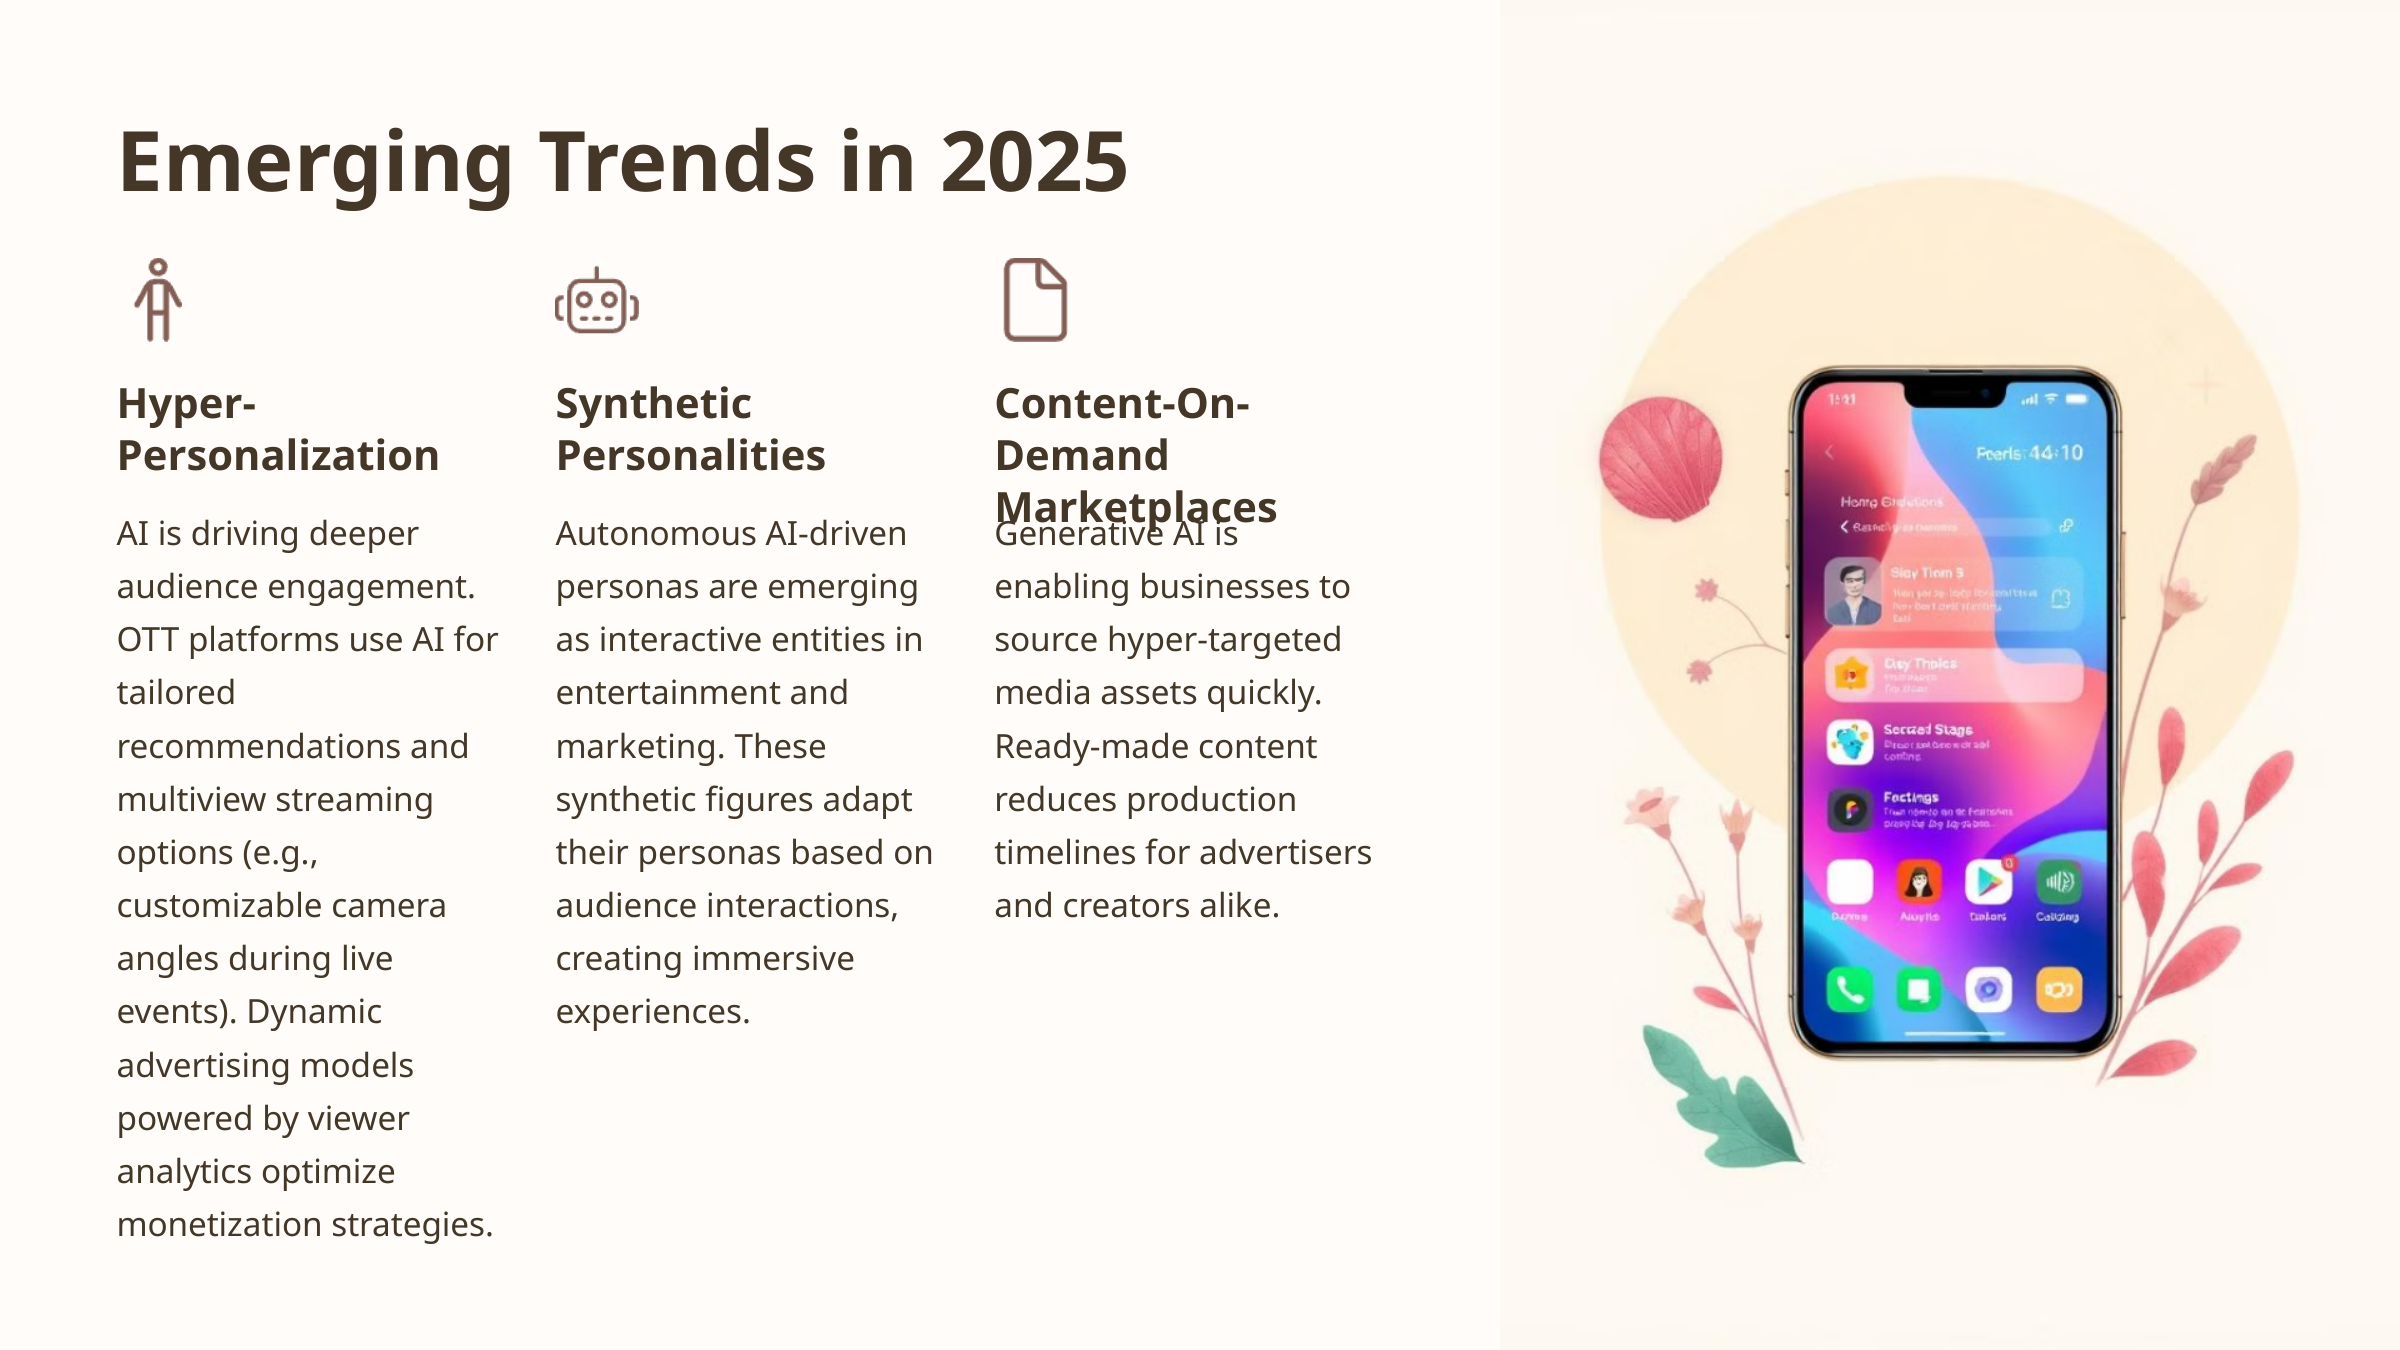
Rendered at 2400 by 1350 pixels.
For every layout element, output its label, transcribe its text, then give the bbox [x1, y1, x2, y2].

text_box Hyper-Personalization [116, 374, 506, 480]
text_box Synthetic Personalities [555, 374, 945, 480]
picture [994, 258, 1078, 342]
picture [1499, 0, 2400, 1350]
text_box AI is driving deeper audience engagement. OTT platforms use AI for tailored recommendations and multiview streaming options (e.g., customizable camera angles during live events). Dynamic advertising models powered by viewer analytics optimize monetization strategies. [116, 499, 506, 1247]
picture [116, 258, 201, 342]
picture [555, 258, 639, 342]
text_box Autonomous AI-driven personas are emerging as interactive entities in entertainment and marketing. These synthetic figures adapt their personas based on audience interactions, creating immersive experiences. [555, 499, 945, 1033]
text_box Content-On-Demand Marketplaces [994, 374, 1384, 480]
text_box Generative AI is enabling businesses to source hyper-targeted media assets quickly. Ready-made content reduces production timelines for advertisers and creators alike. [994, 499, 1384, 926]
text_box Emerging Trends in 2025 [116, 103, 1006, 208]
